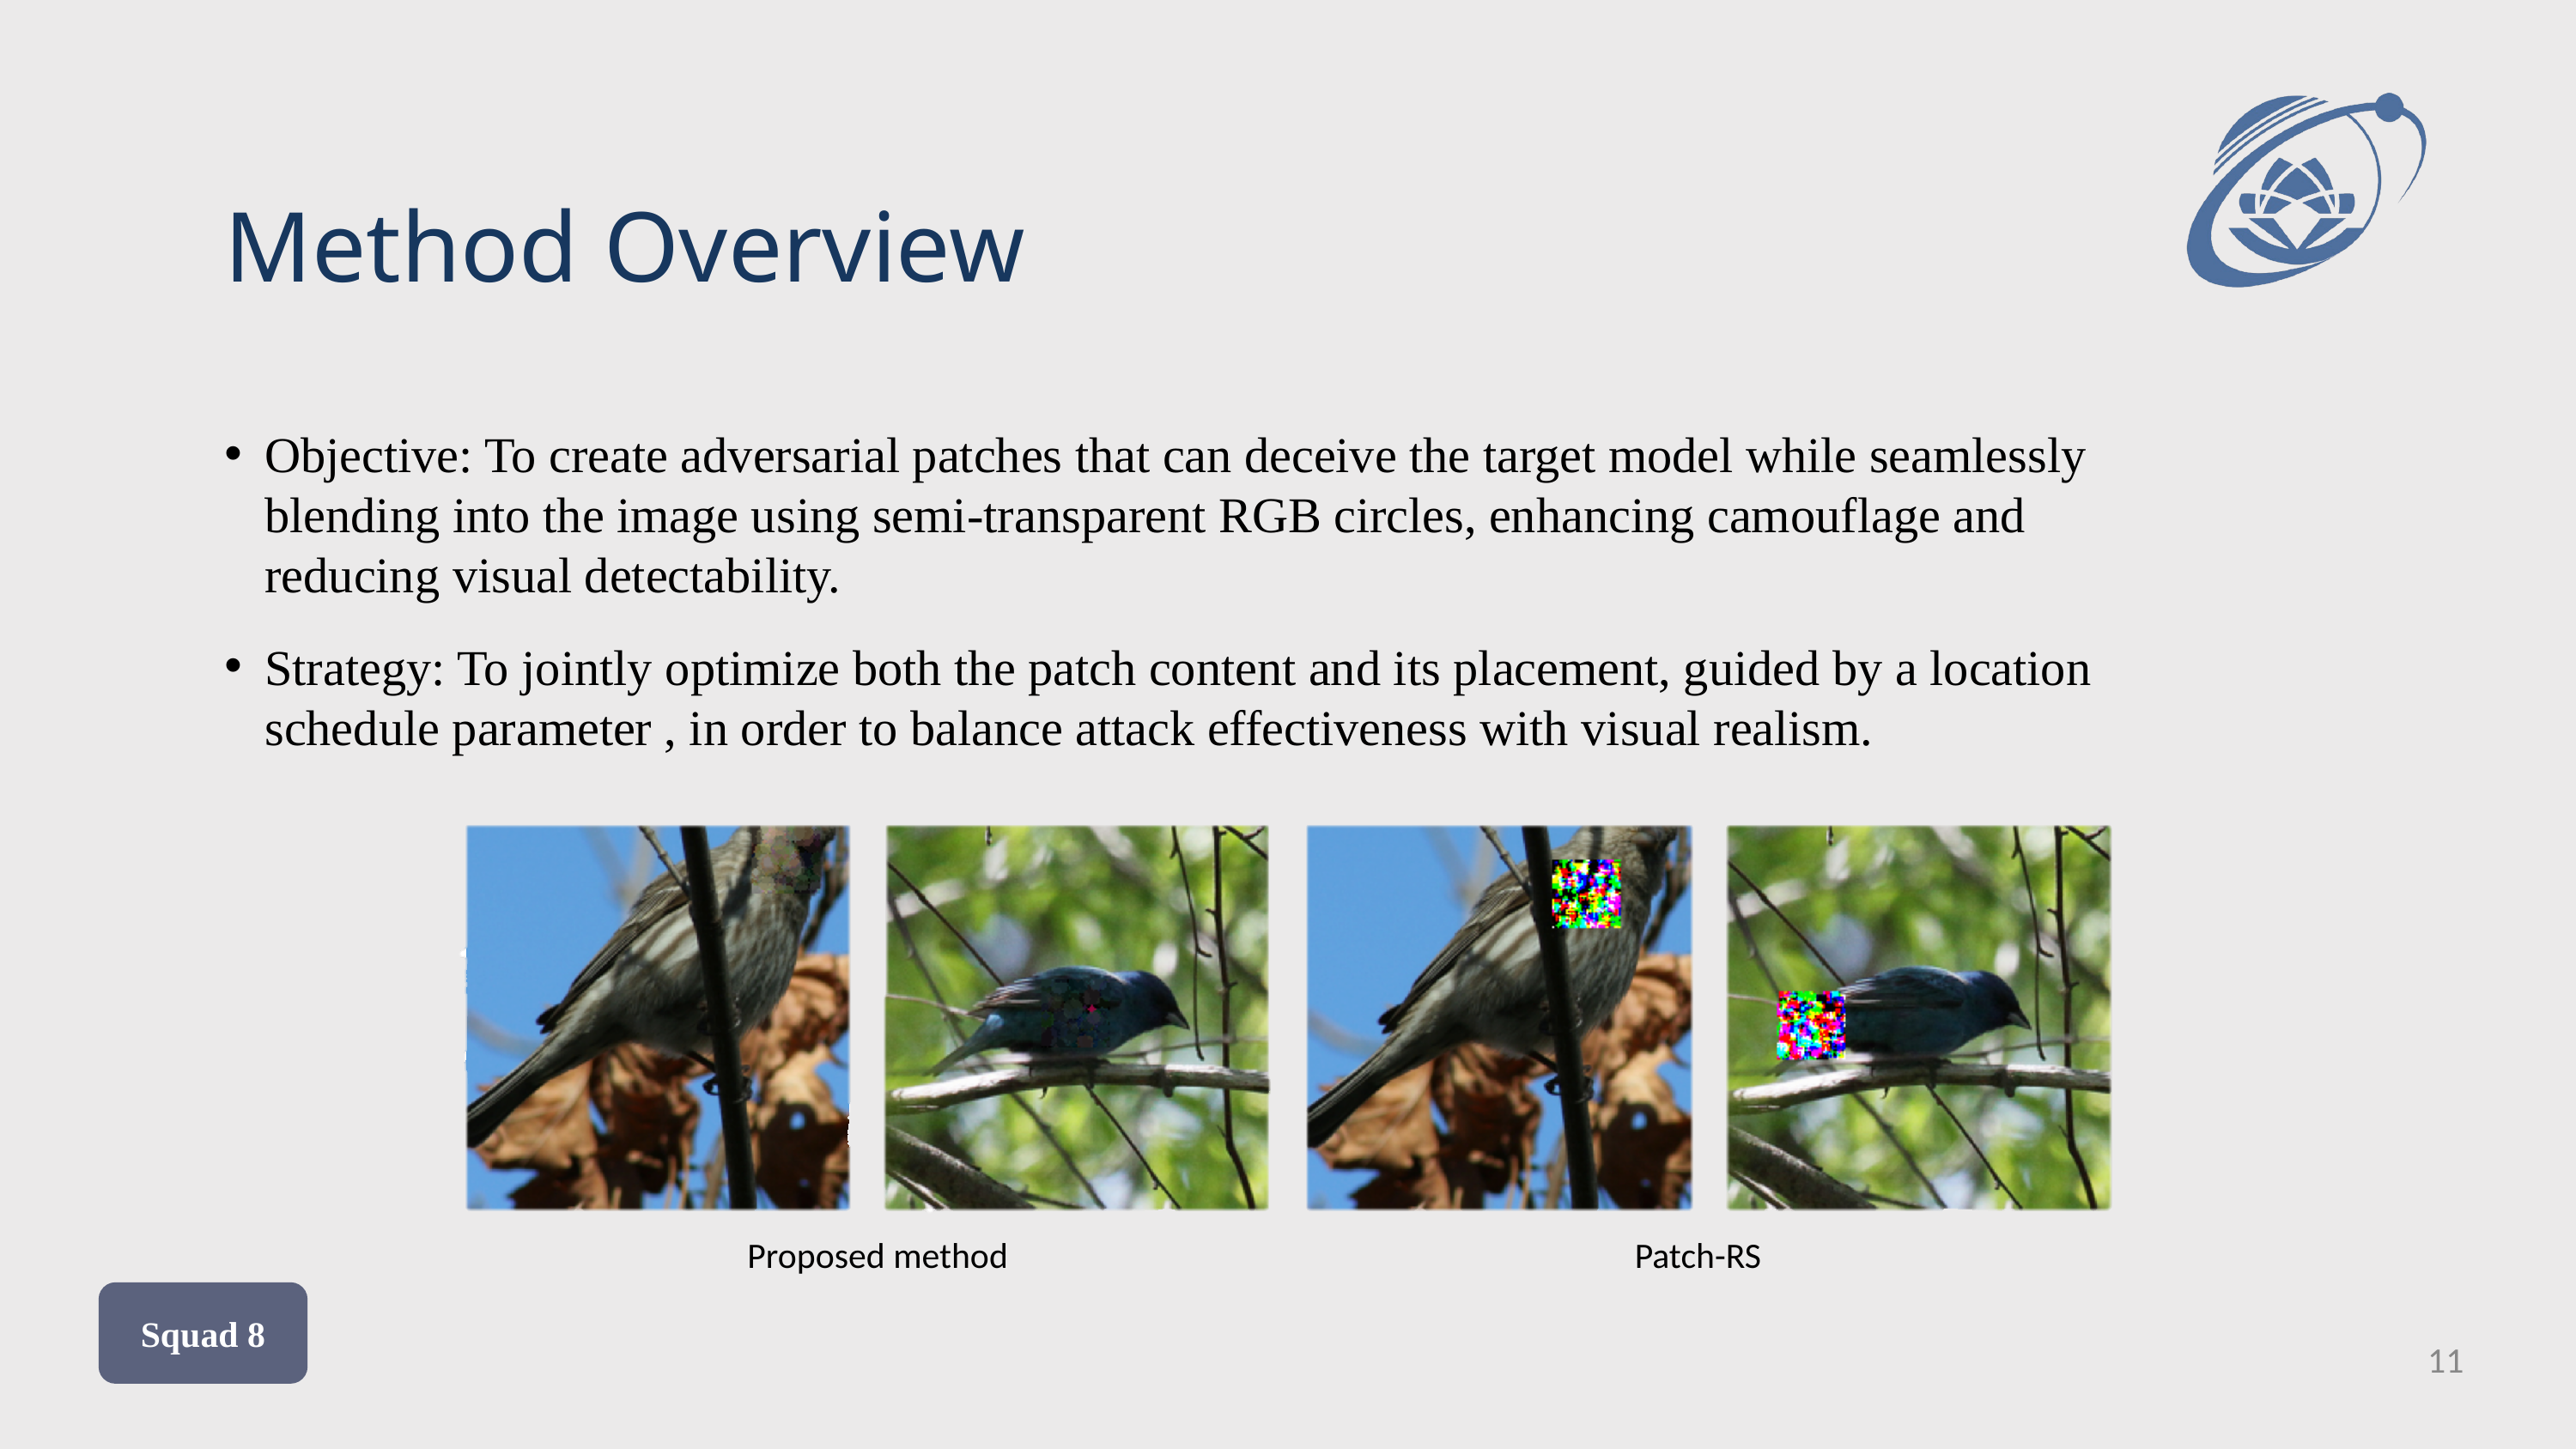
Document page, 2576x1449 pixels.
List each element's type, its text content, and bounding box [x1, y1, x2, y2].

text_box Proposed method [679, 1226, 1077, 1282]
text_box Method Overview [211, 179, 1777, 308]
text_box Patch-RS [1499, 1226, 1897, 1282]
text_box Squad 8 [98, 1282, 308, 1384]
picture [2176, 93, 2433, 303]
slide_number 11 [2176, 1332, 2477, 1385]
picture [450, 813, 2126, 1216]
